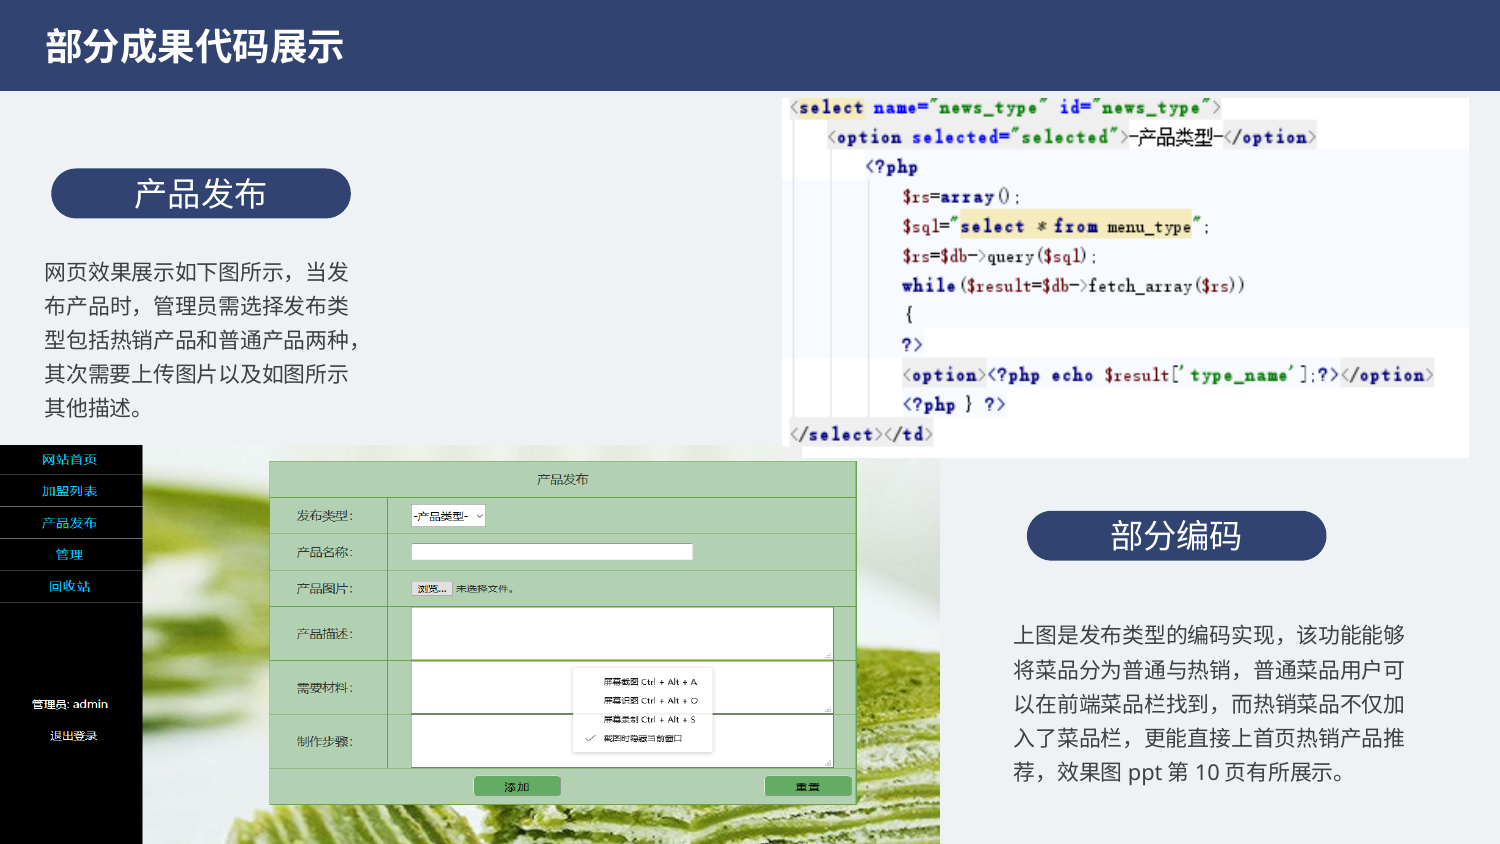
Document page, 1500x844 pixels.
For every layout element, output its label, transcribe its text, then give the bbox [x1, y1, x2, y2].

text_box 上图是发布类型的编码实现，该功能能够将菜品分为普通与热销，普通菜品用户可以在前端菜品栏找到，而热销菜品不仅加入了菜品栏，更能直接上首页热销产品推荐，效果图ppt第10页有所展示。 [999, 606, 1430, 793]
text_box 部分成果代码展示 [30, 15, 360, 75]
picture [0, 98, 1469, 844]
text_box 产品发布 [50, 167, 352, 220]
text_box 部分编码 [1025, 509, 1328, 562]
text_box 网页效果展示如下图所示，当发布产品时，管理员需选择发布类型包括热销产品和普通产品两种，其次需要上传图片以及如图所示其他描述。 [30, 243, 385, 429]
